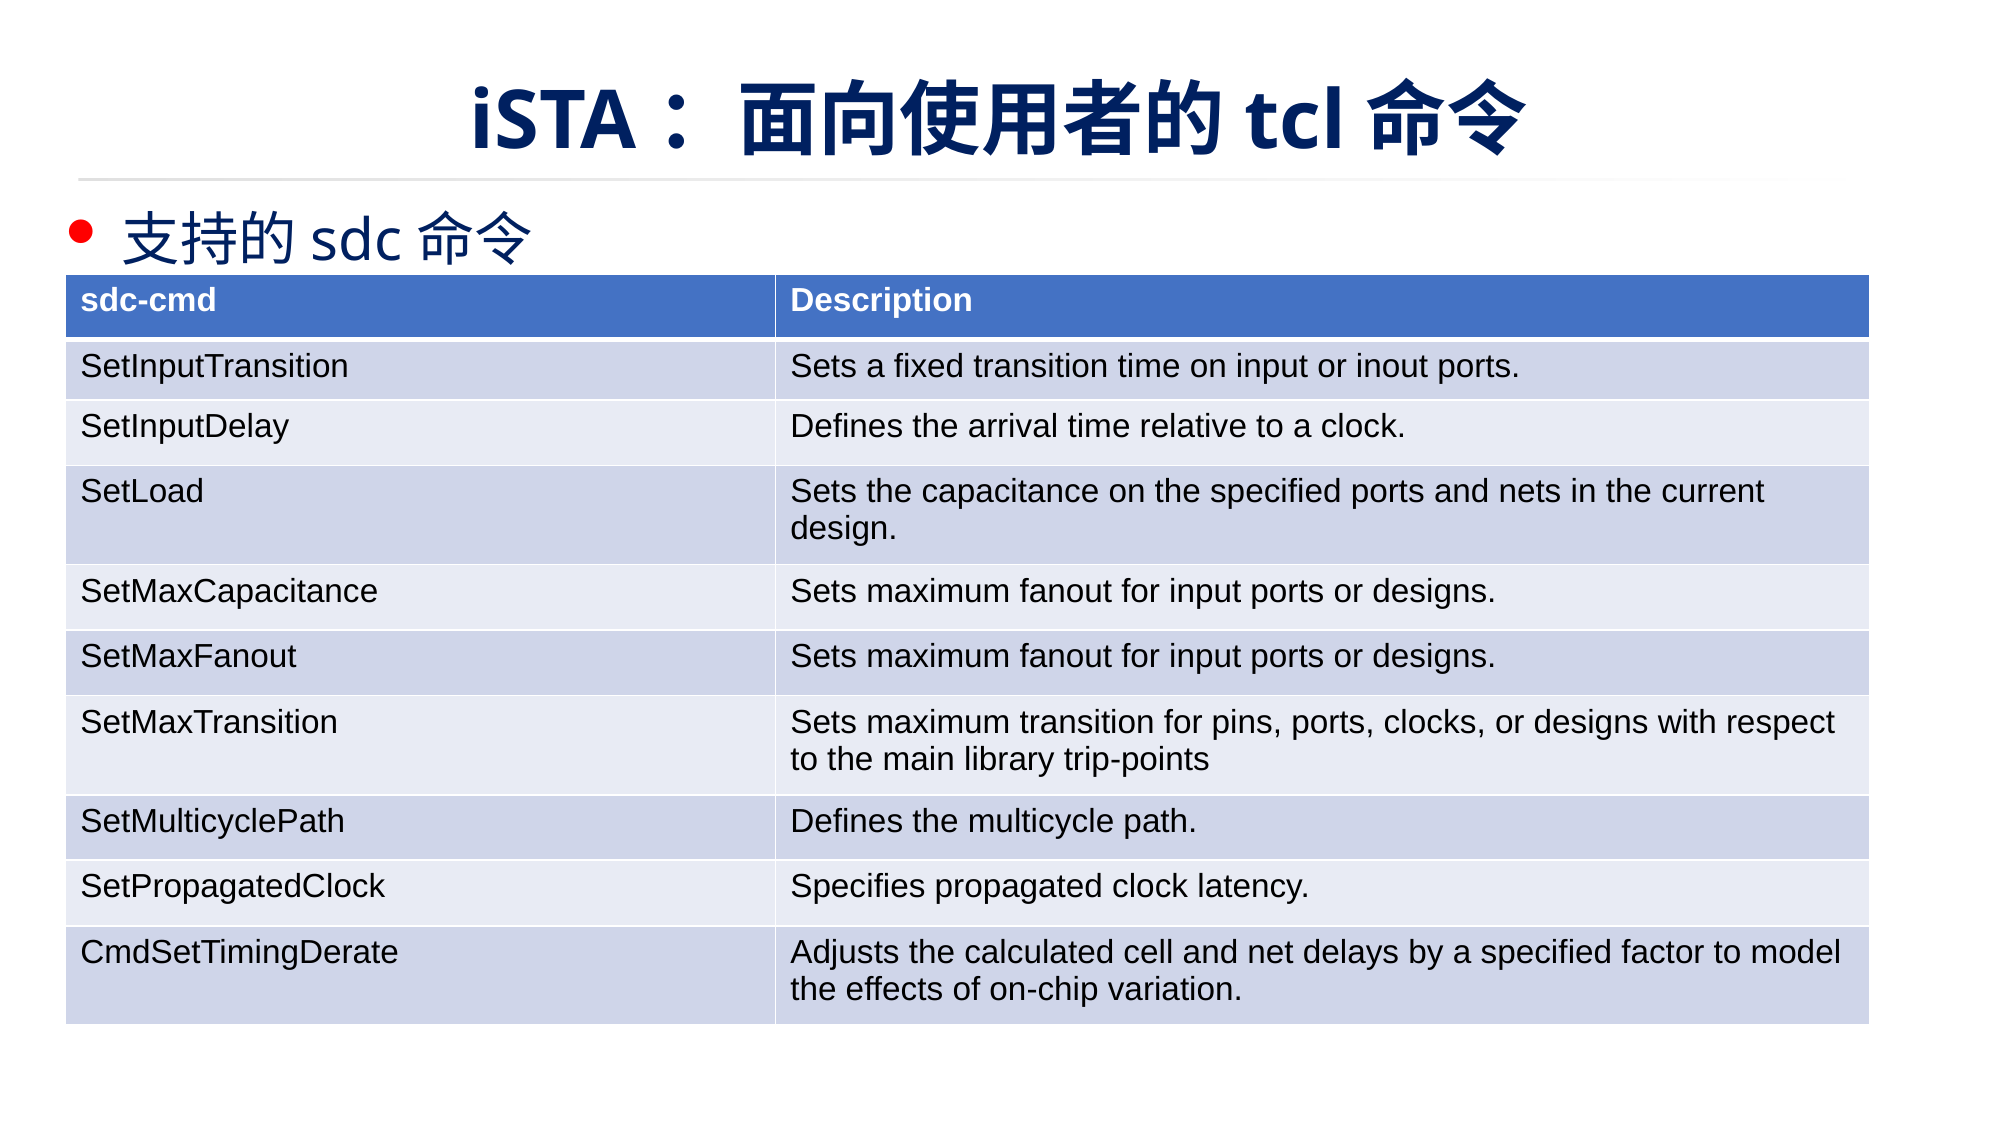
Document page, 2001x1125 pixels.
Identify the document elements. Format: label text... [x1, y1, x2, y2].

table_cell SetPropagatedClock [66, 861, 775, 925]
table_cell Sets maximum fanout for input ports or designs. [776, 565, 1869, 629]
table_cell Specifies propagated clock latency. [776, 861, 1869, 925]
table_header sdc-cmd [66, 275, 775, 337]
table_cell SetMaxCapacitance [66, 565, 775, 629]
text_box 支持的sdc命令 [50, 184, 1284, 1110]
table_cell Defines the multicycle path. [776, 796, 1869, 859]
table_cell Sets maximum transition for pins, ports, clocks, or designs with respect to the main library trip-points [776, 696, 1869, 794]
table_cell SetMulticyclePath [66, 796, 775, 859]
table_cell Sets maximum fanout for input ports or designs. [776, 631, 1869, 695]
table_cell SetLoad [66, 466, 775, 564]
title iSTA：面向使用者的tcl命令 [99, 20, 1898, 173]
table_cell Adjusts the calculated cell and net delays by a specified factor to model the effects of on-chip variation. [776, 927, 1869, 1024]
table_cell SetMaxTransition [66, 696, 775, 794]
table_cell SetInputTransition [66, 342, 775, 399]
table_cell Defines the arrival time relative to a clock. [776, 401, 1869, 465]
table_cell Sets the capacitance on the specified ports and nets in the current design. [776, 466, 1869, 564]
table_cell CmdSetTimingDerate [66, 927, 775, 1024]
table_cell SetInputDelay [66, 401, 775, 465]
table_cell SetMaxFanout [66, 631, 775, 695]
table_cell Sets a fixed transition time on input or inout ports. [776, 342, 1869, 399]
table_header Description [776, 275, 1869, 337]
